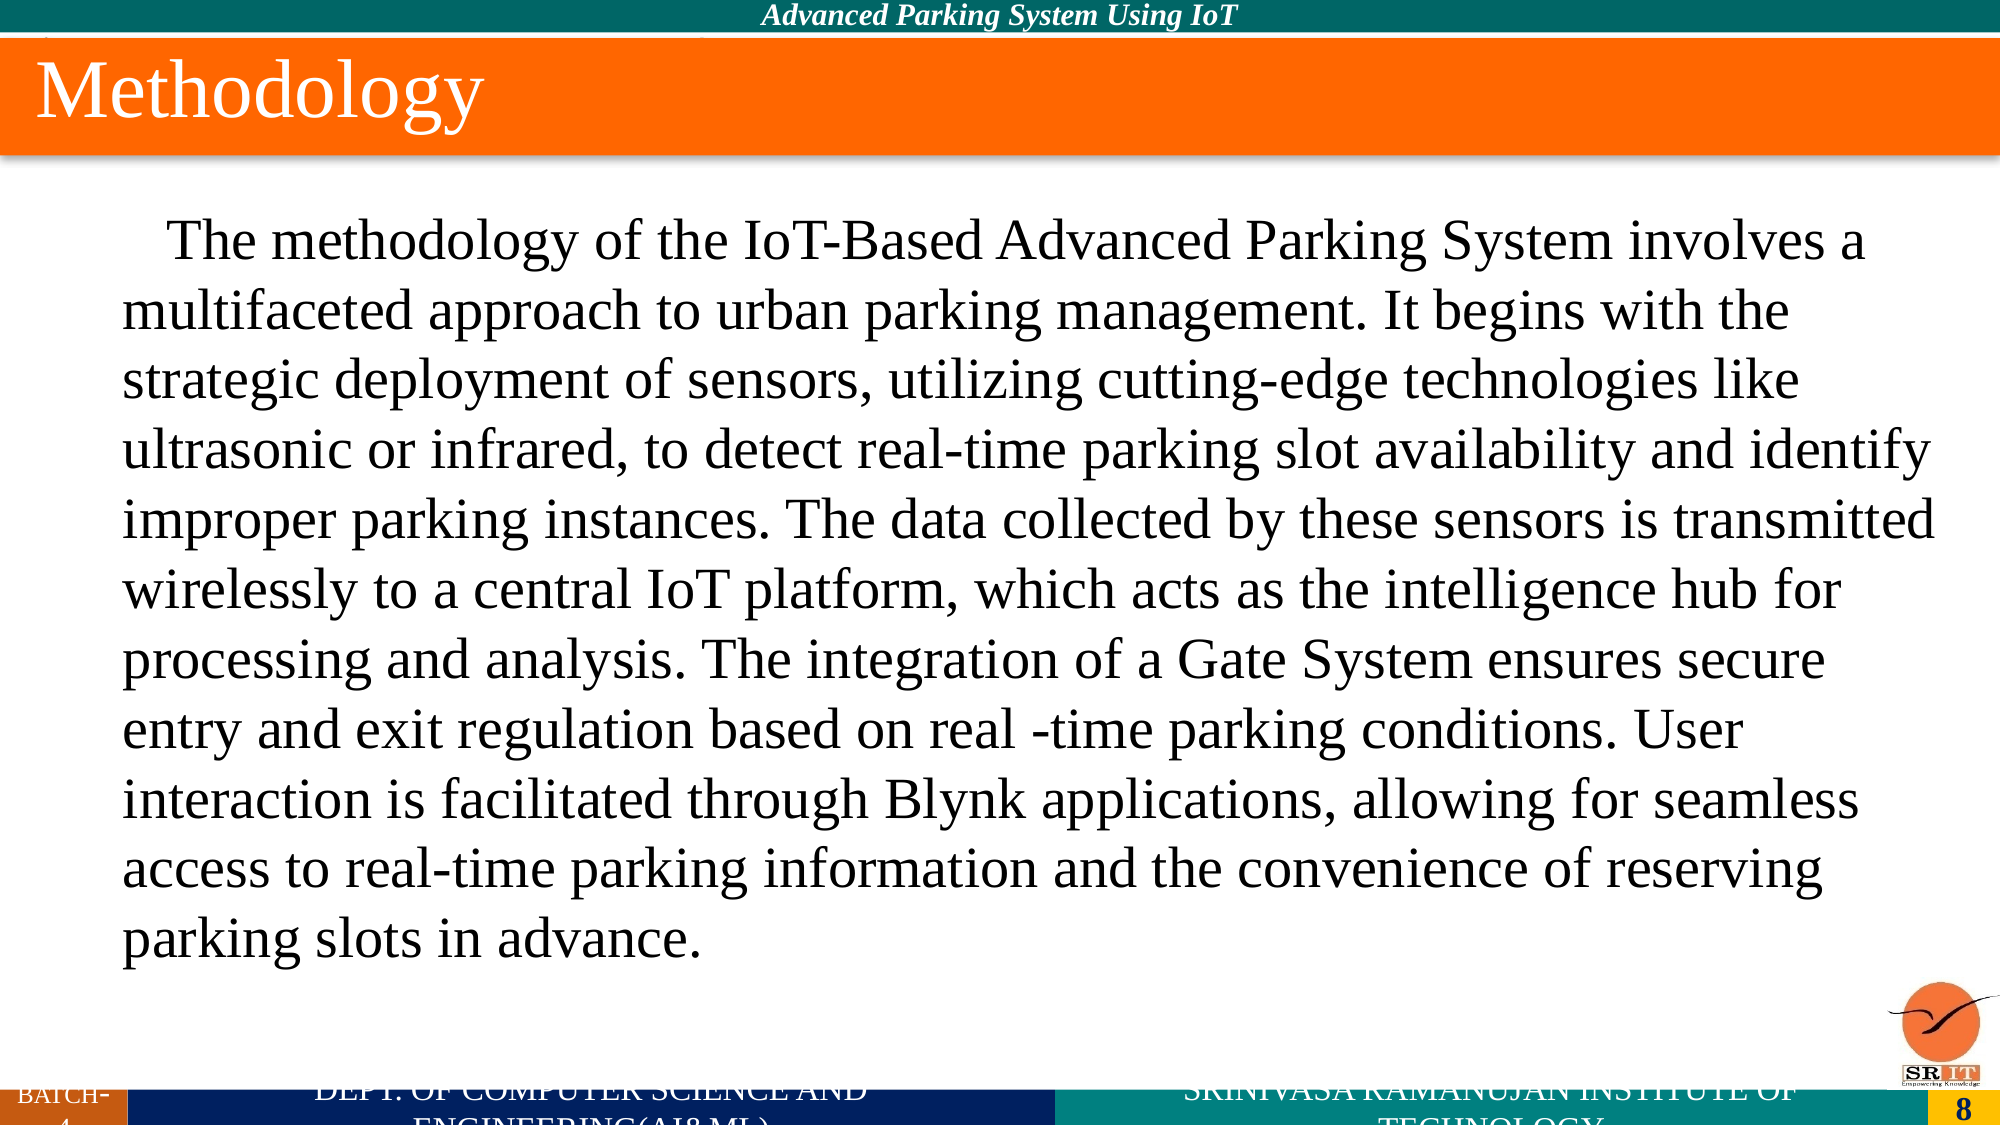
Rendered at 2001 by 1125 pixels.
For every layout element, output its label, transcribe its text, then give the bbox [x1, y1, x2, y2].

picture [1887, 977, 2000, 1090]
list The methodology of the IoT-Based Advanced Parking System involves a multifaceted approach to urban parking management. It begins with the strategic deployment of sensors, utilizing cutting-edge technologies like ultrasonic or infrared, to detect real-time parking slot availability and identify improper parking instances. The data collected by these sensors is transmitted wirelessly to a central IoT platform, which acts as the intelligence hub for processing and analysis. The integration of a Gate System ensures secure entry and exit regulation based on real -time parking conditions. User interaction is facilitated through Blynk applications, allowing for seamless access to real-time parking information and the convenience of reserving parking slots in advance. [48, 201, 1946, 1065]
title Methodology [0, 38, 2000, 156]
